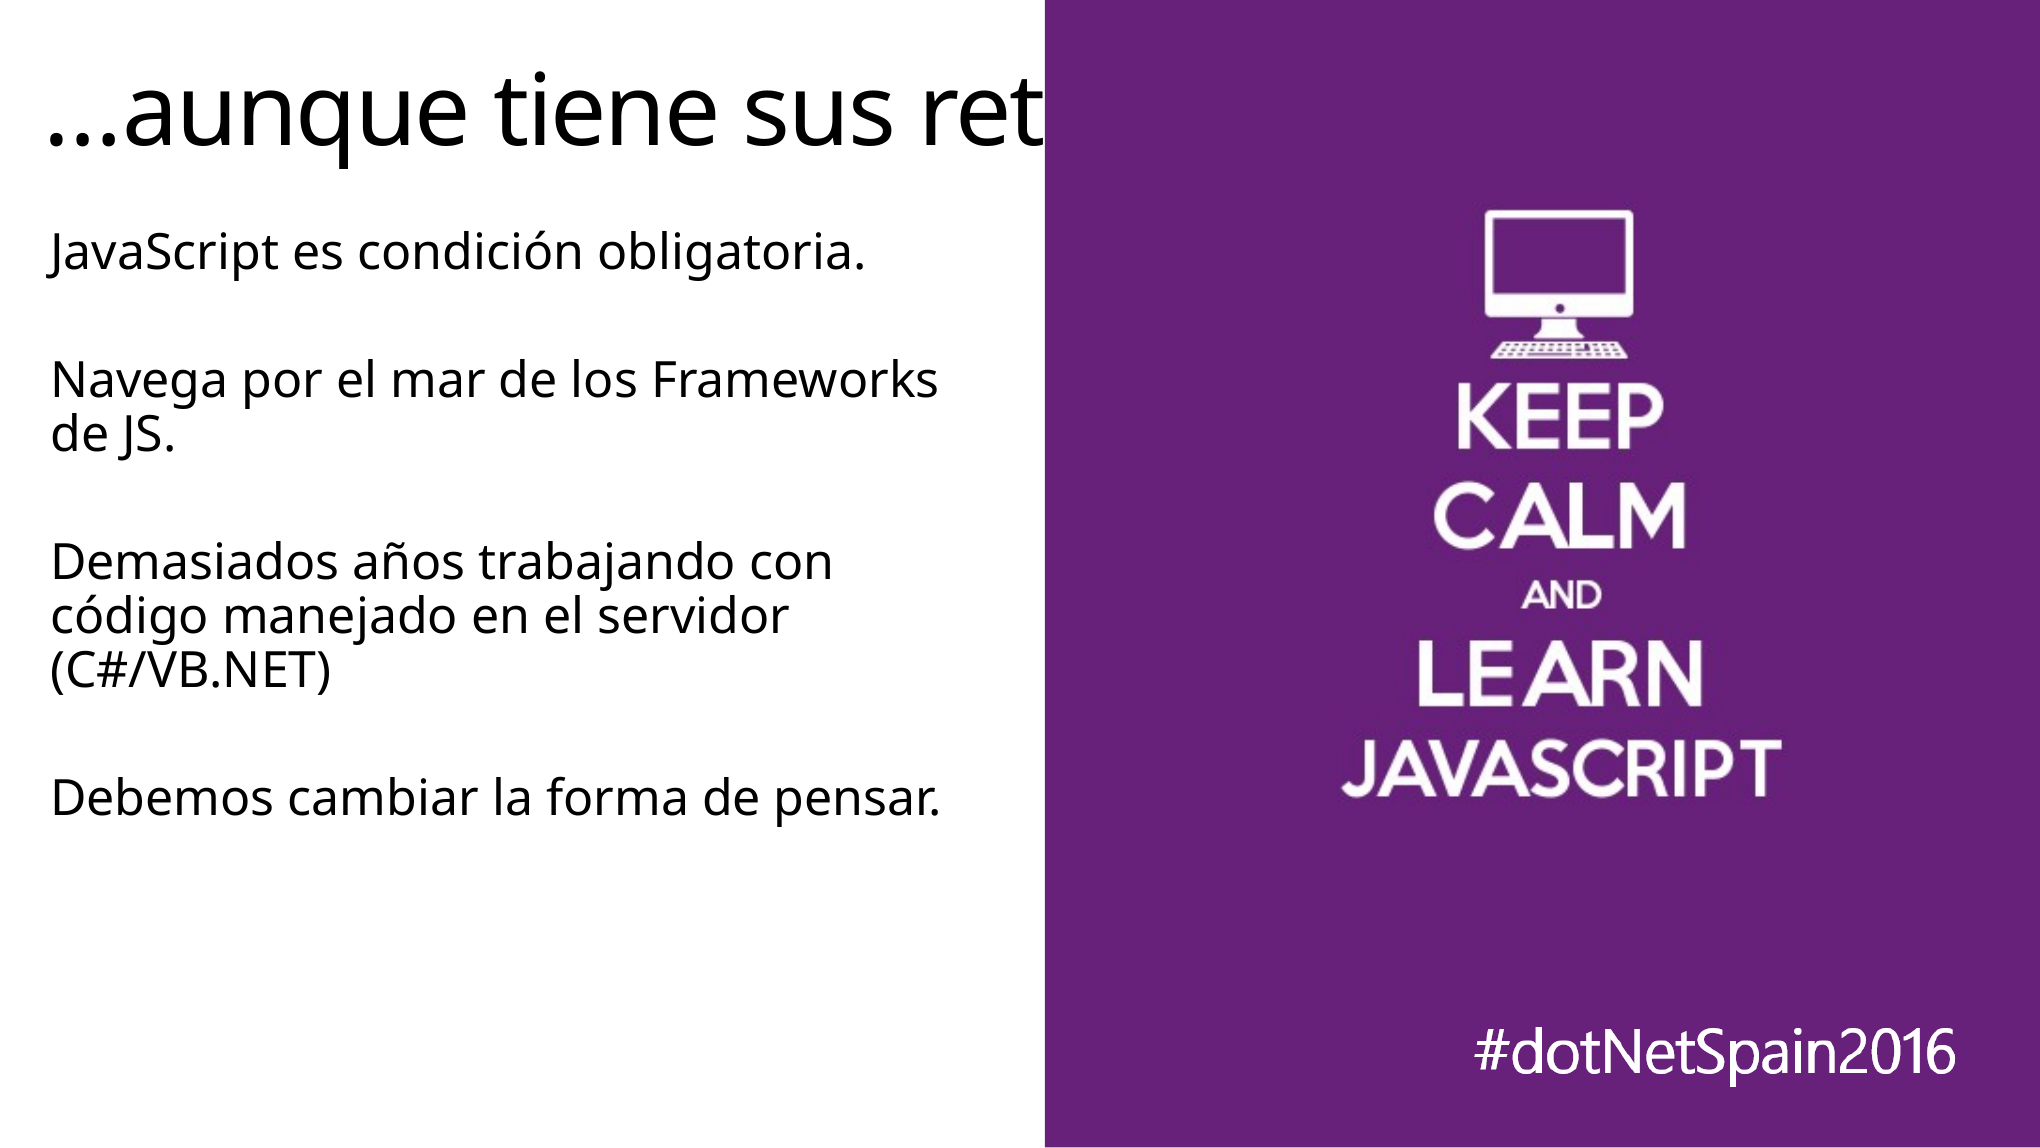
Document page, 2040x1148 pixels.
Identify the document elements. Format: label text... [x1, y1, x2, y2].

title …aunque tiene sus retos [19, 44, 1044, 195]
picture [1307, 173, 1814, 887]
list JavaScript es condición obligatoria. Navega por el mar de los Frameworks de JS. Demasiados años trabajando con código manejado en el servidor (C#/VB.NET) Debemos cambiar la forma de pensar. [0, 211, 983, 805]
text_box [1044, 0, 2040, 1148]
picture [1457, 1010, 1982, 1100]
